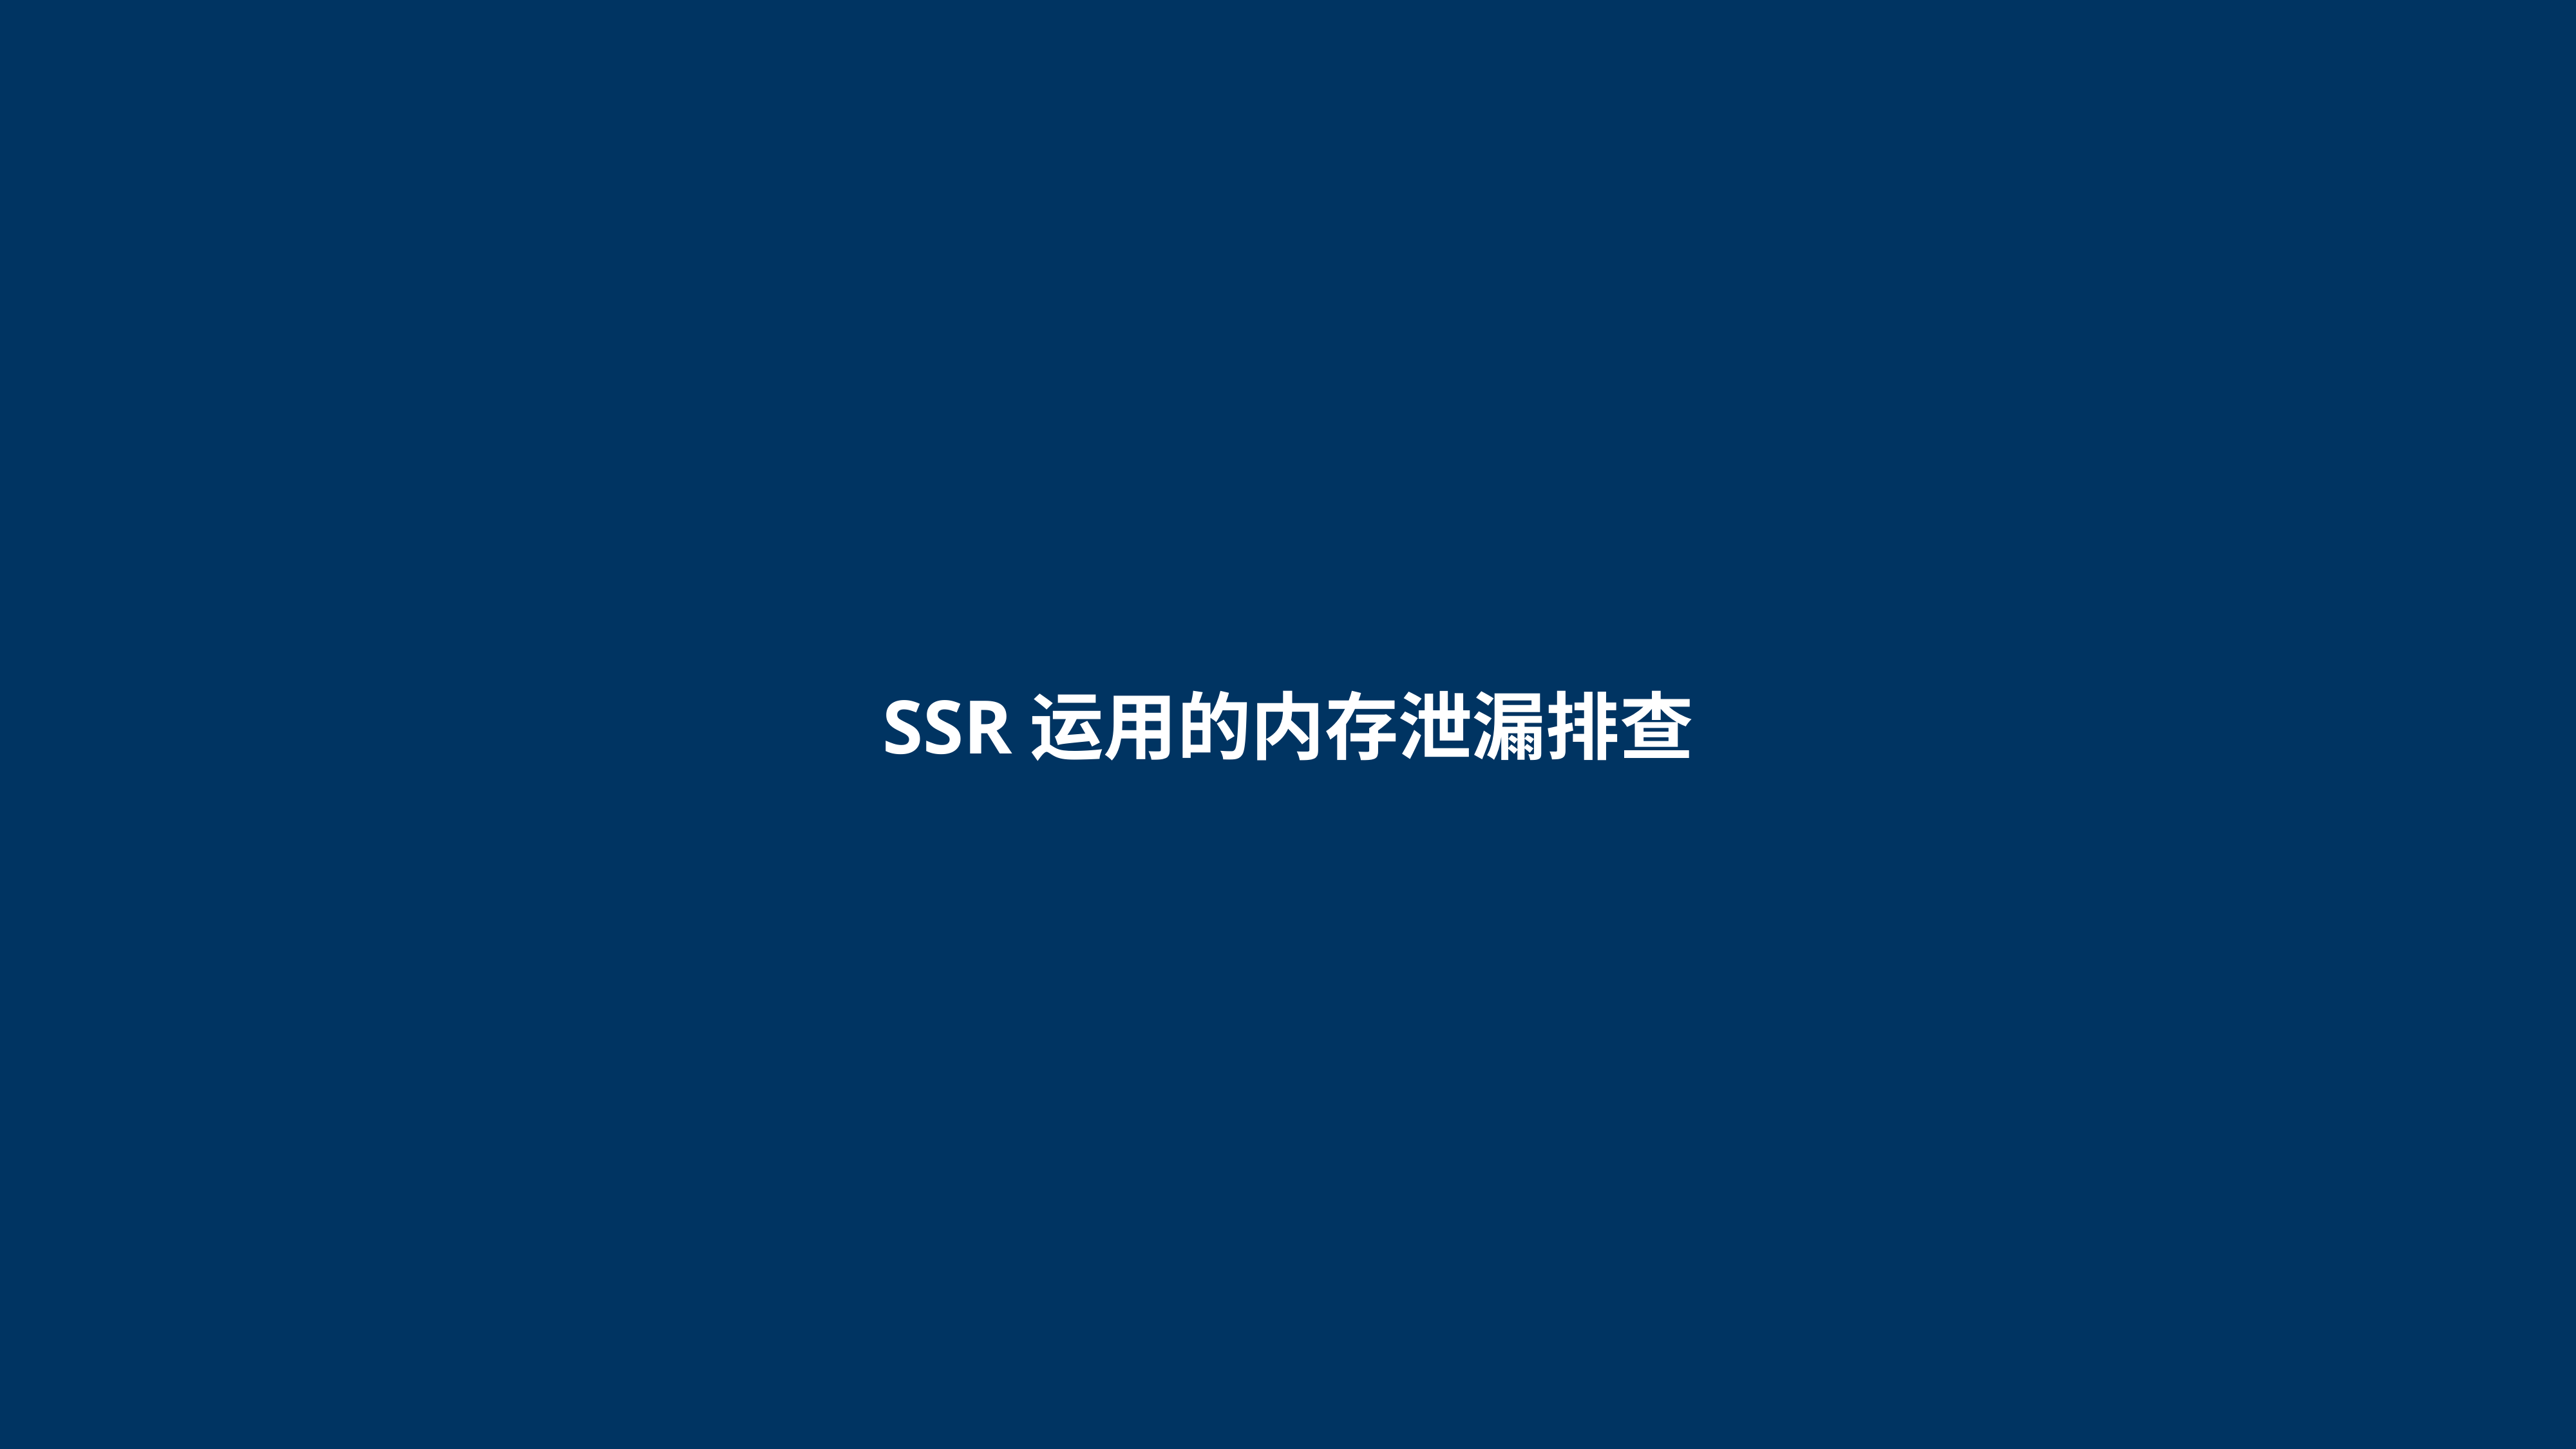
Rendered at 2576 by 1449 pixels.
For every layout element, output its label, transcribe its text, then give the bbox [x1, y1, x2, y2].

text_box SSR运用的内存泄漏排查 [876, 674, 1700, 775]
